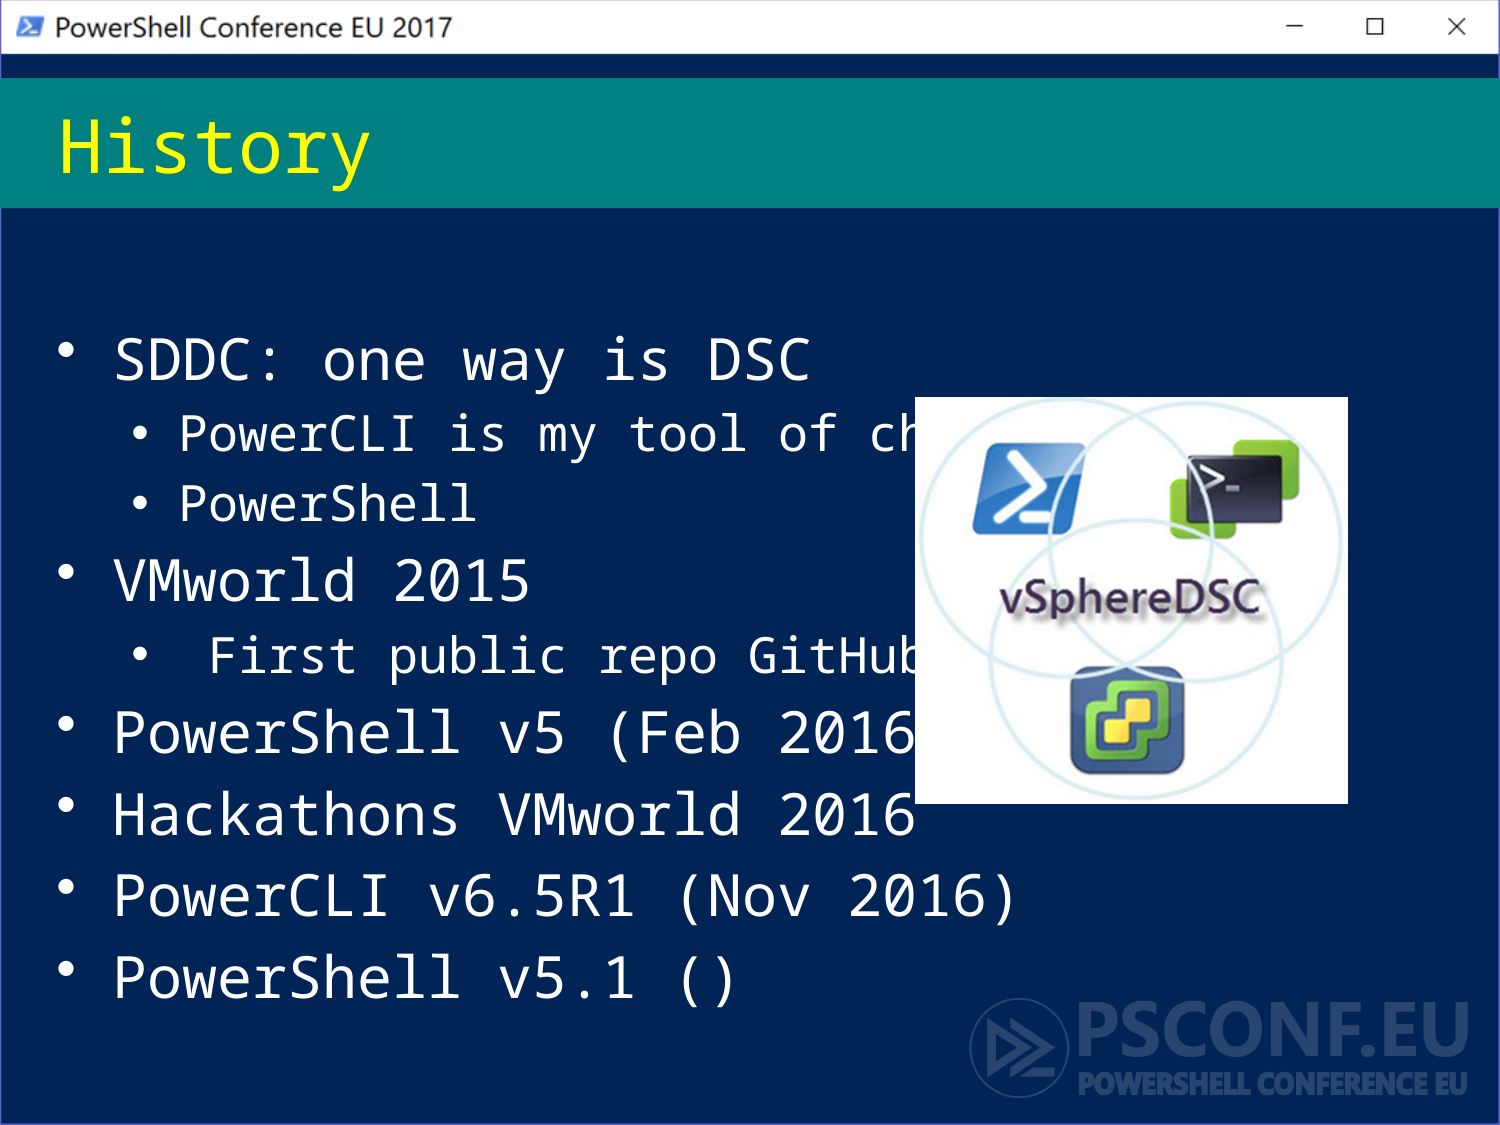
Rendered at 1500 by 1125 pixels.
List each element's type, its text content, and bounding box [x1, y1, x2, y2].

title History [0, 78, 1500, 209]
picture [0, 209, 1500, 1125]
list SDDC: one way is DSC PowerCLI is my tool of choice PowerShell VMworld 2015 First public repo GitHub PowerShell v5 (Feb 2016) Hackathons VMworld 2016 PowerCLI v6.5R1 (Nov 2016) PowerShell v5.1 () [41, 314, 1459, 1035]
picture [0, 0, 1500, 78]
